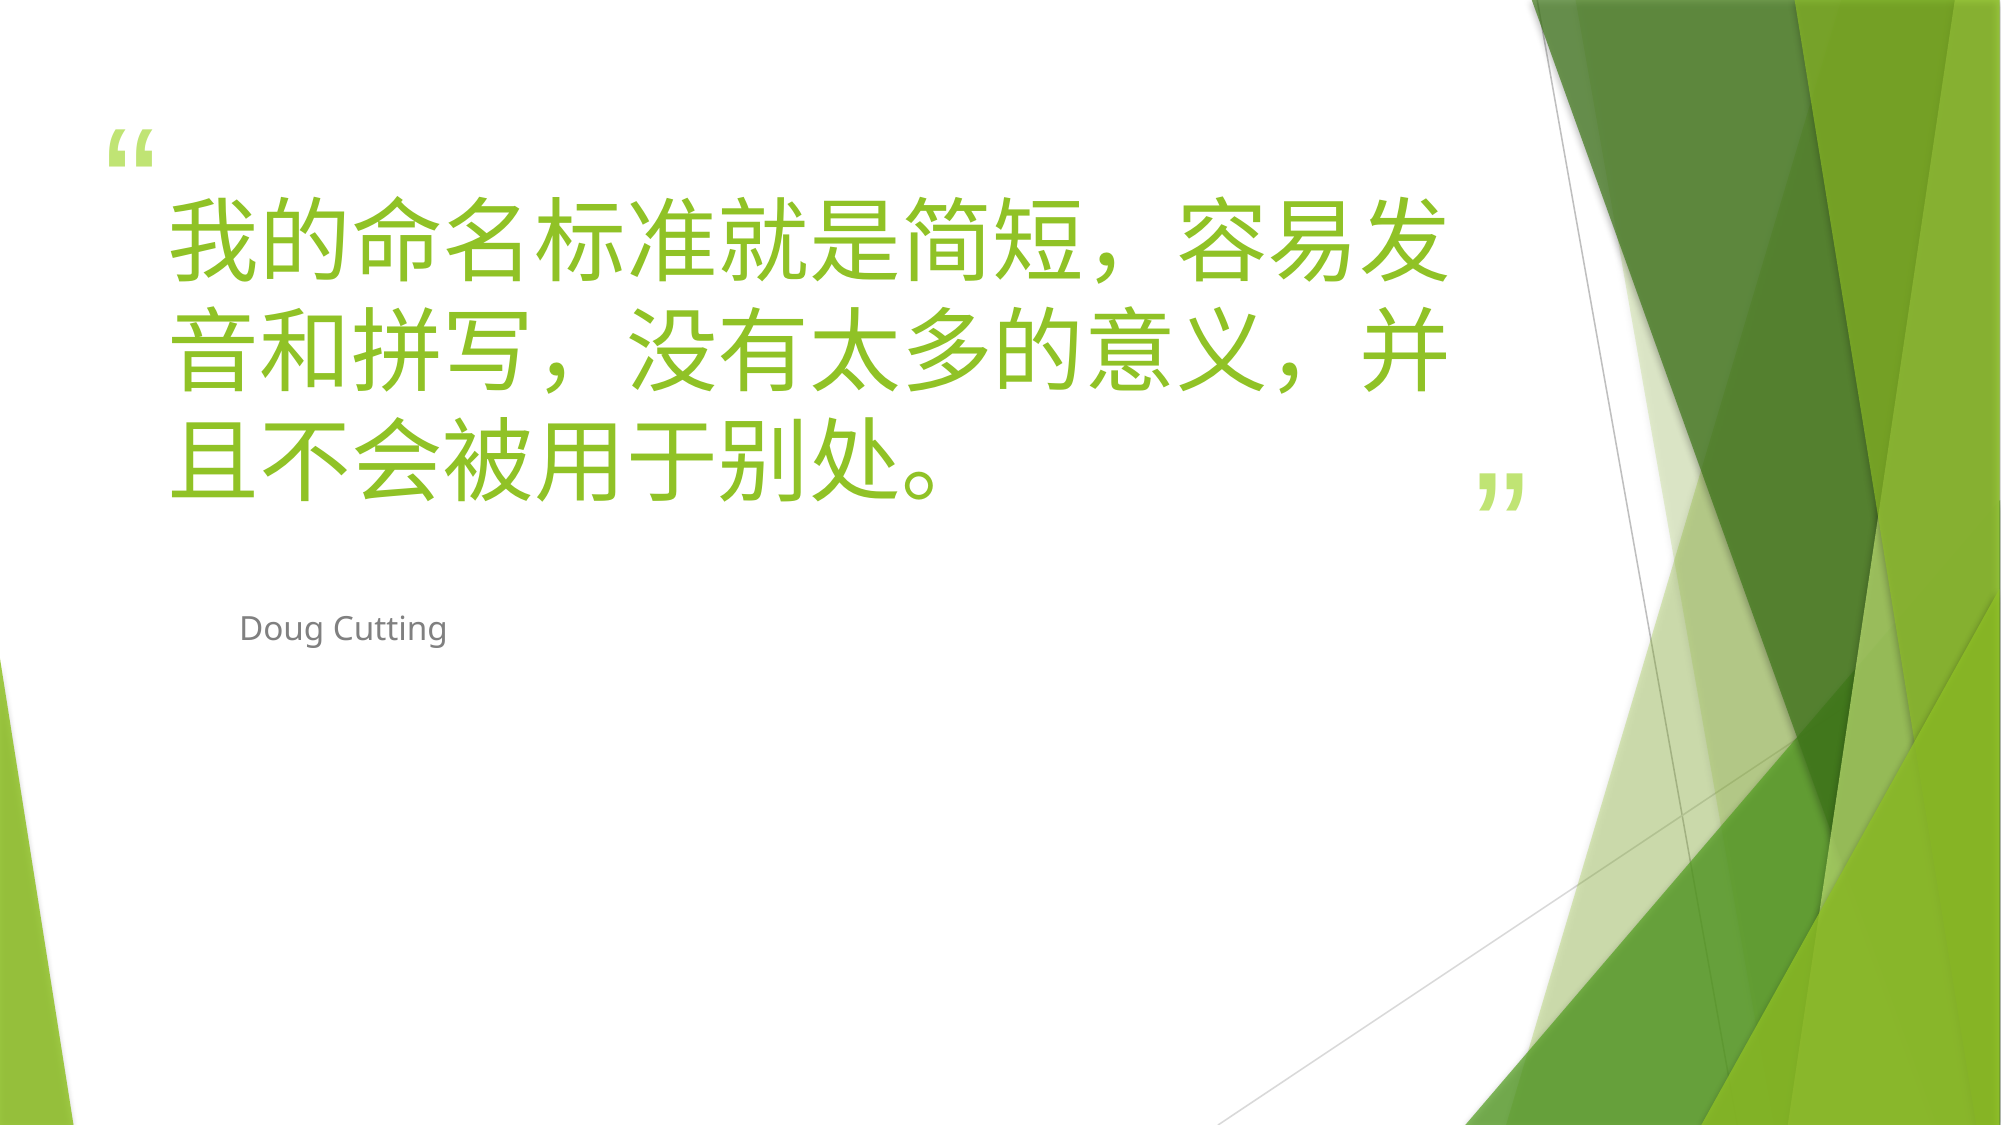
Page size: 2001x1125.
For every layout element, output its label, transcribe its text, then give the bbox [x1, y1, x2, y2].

list Doug Cutting [224, 595, 1410, 659]
title 我的命名标准就是简短，容易发音和拼写，没有太多的意义，并且不会被用于别处。 [152, 99, 1481, 596]
